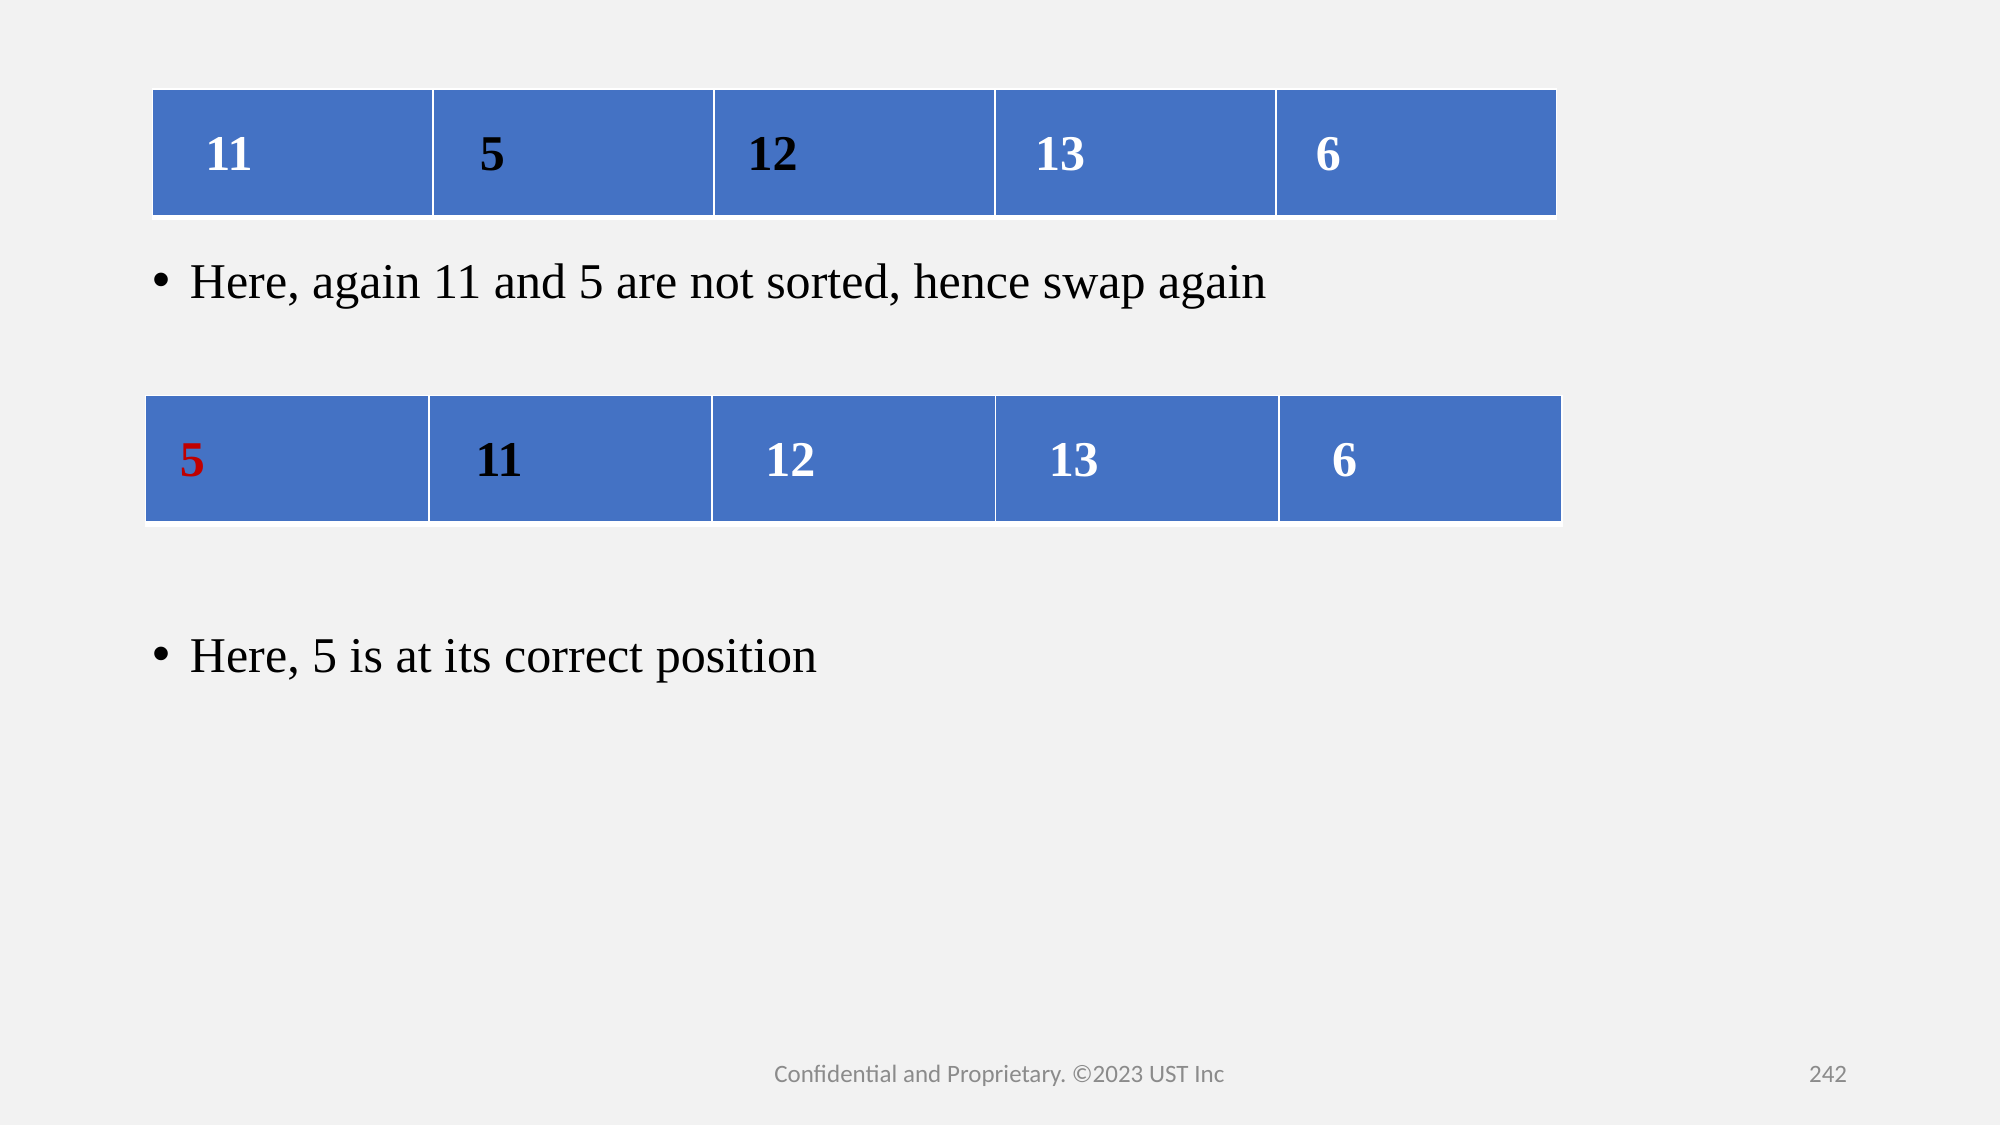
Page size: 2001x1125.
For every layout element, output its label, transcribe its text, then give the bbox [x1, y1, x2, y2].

table_header 12 [715, 90, 994, 215]
table_header 13 [996, 396, 1278, 521]
footer Confidential and Proprietary. ©2023 UST Inc [662, 1042, 1338, 1103]
table_header 11 [430, 396, 711, 521]
slide_number 242 [1412, 1042, 1863, 1103]
table_header 5 [434, 90, 713, 215]
table_header 6 [1277, 90, 1556, 215]
table_header 6 [1280, 396, 1561, 521]
table_header 11 [153, 90, 432, 215]
list Here, again 11 and 5 are not sorted, hence swap again Here, 5 is at its correct position [137, 73, 1863, 1014]
table_header 12 [713, 396, 995, 521]
table_header 5 [146, 396, 428, 521]
table_header 13 [996, 90, 1275, 215]
